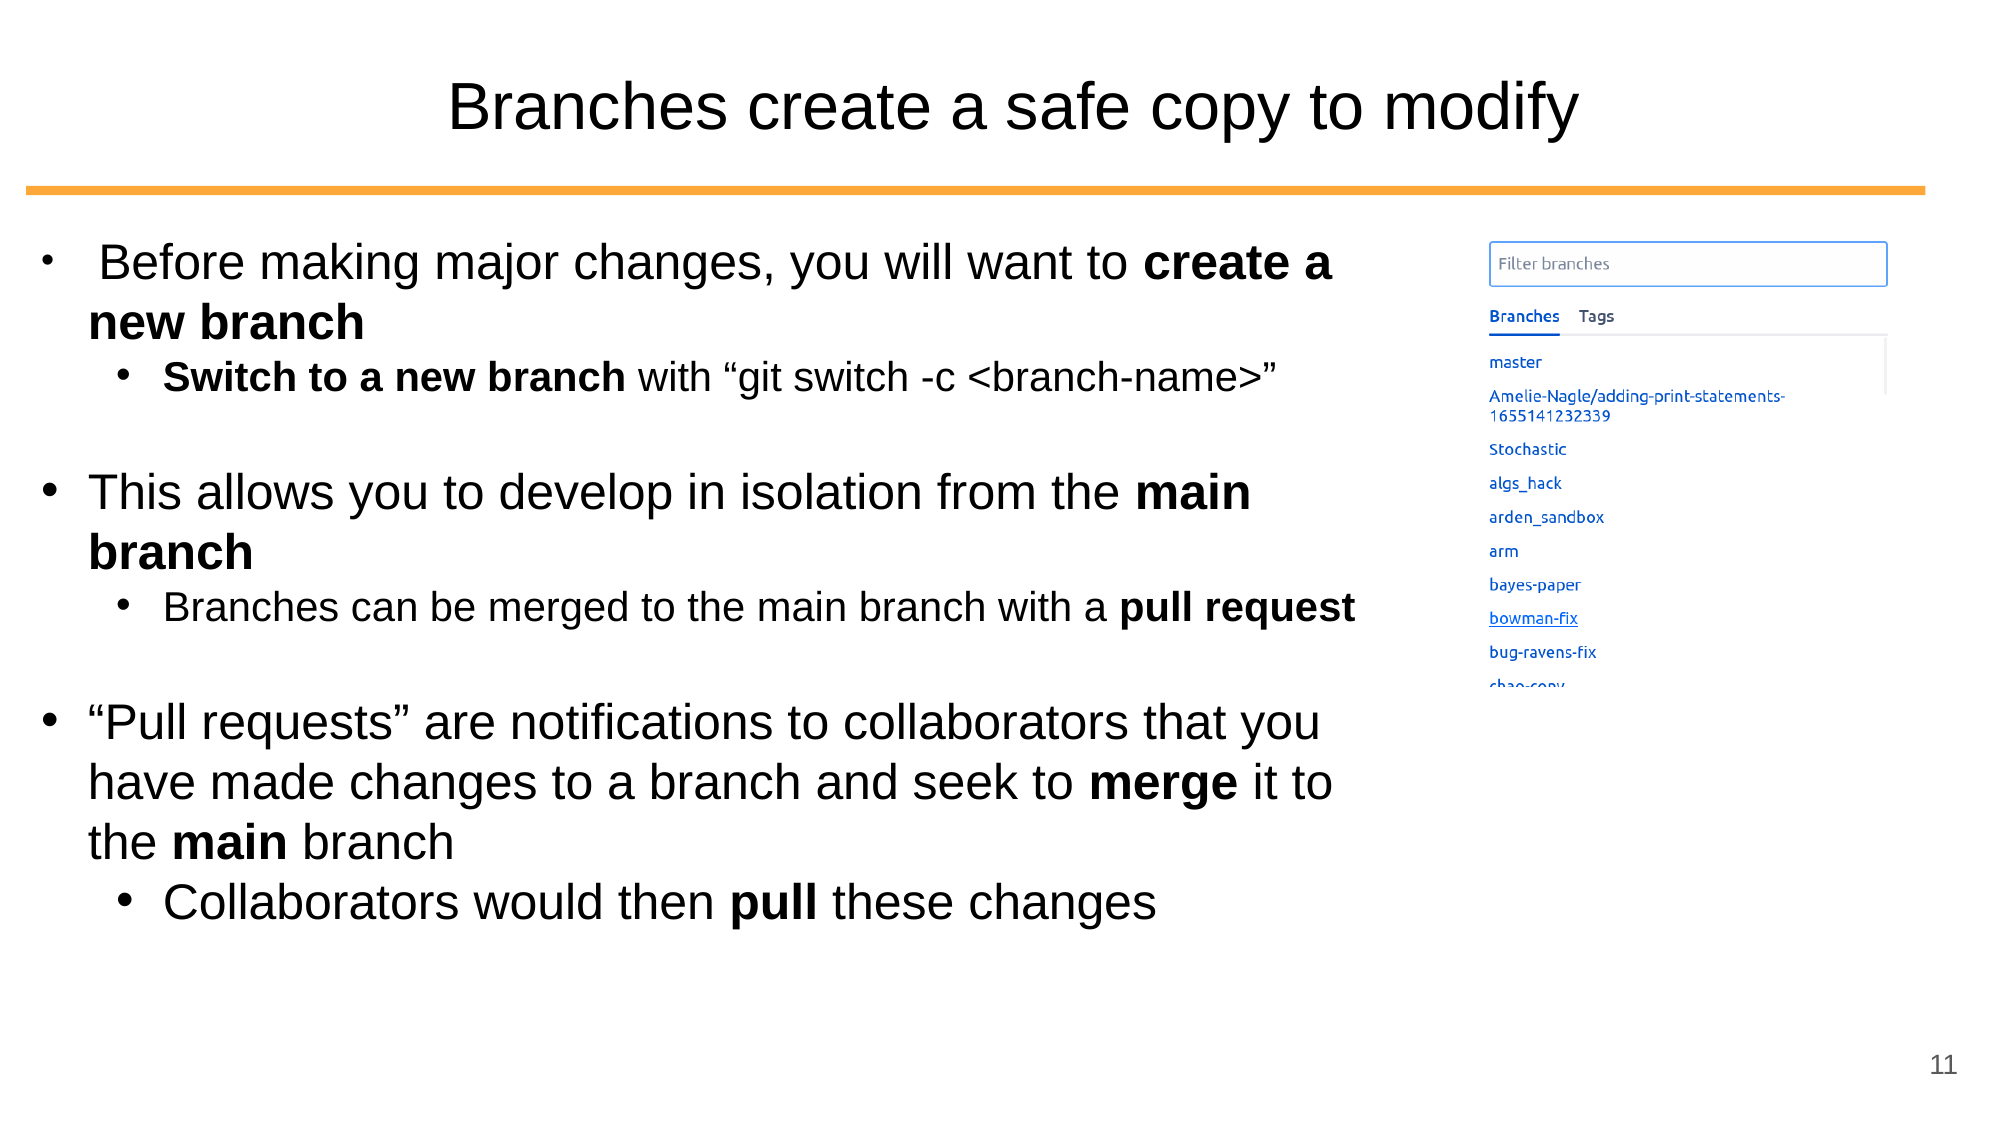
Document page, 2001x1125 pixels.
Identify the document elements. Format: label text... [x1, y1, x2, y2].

picture [1462, 229, 1913, 688]
text_box Before making major changes, you will want to create a new branch Switch to a new branch with “git switch -c <branch-name>” This allows you to develop in isolation from the main branch Branches can be merged to the main branch with a pull request “Pull requests” are notifications to collaborators that you have made changes to a branch and seek to merge it to the main branch Collaborators would then pull these changes [26, 222, 1422, 937]
slide_number 11 [1853, 1019, 1973, 1106]
text_box Branches create a safe copy to modify [265, 55, 1763, 150]
